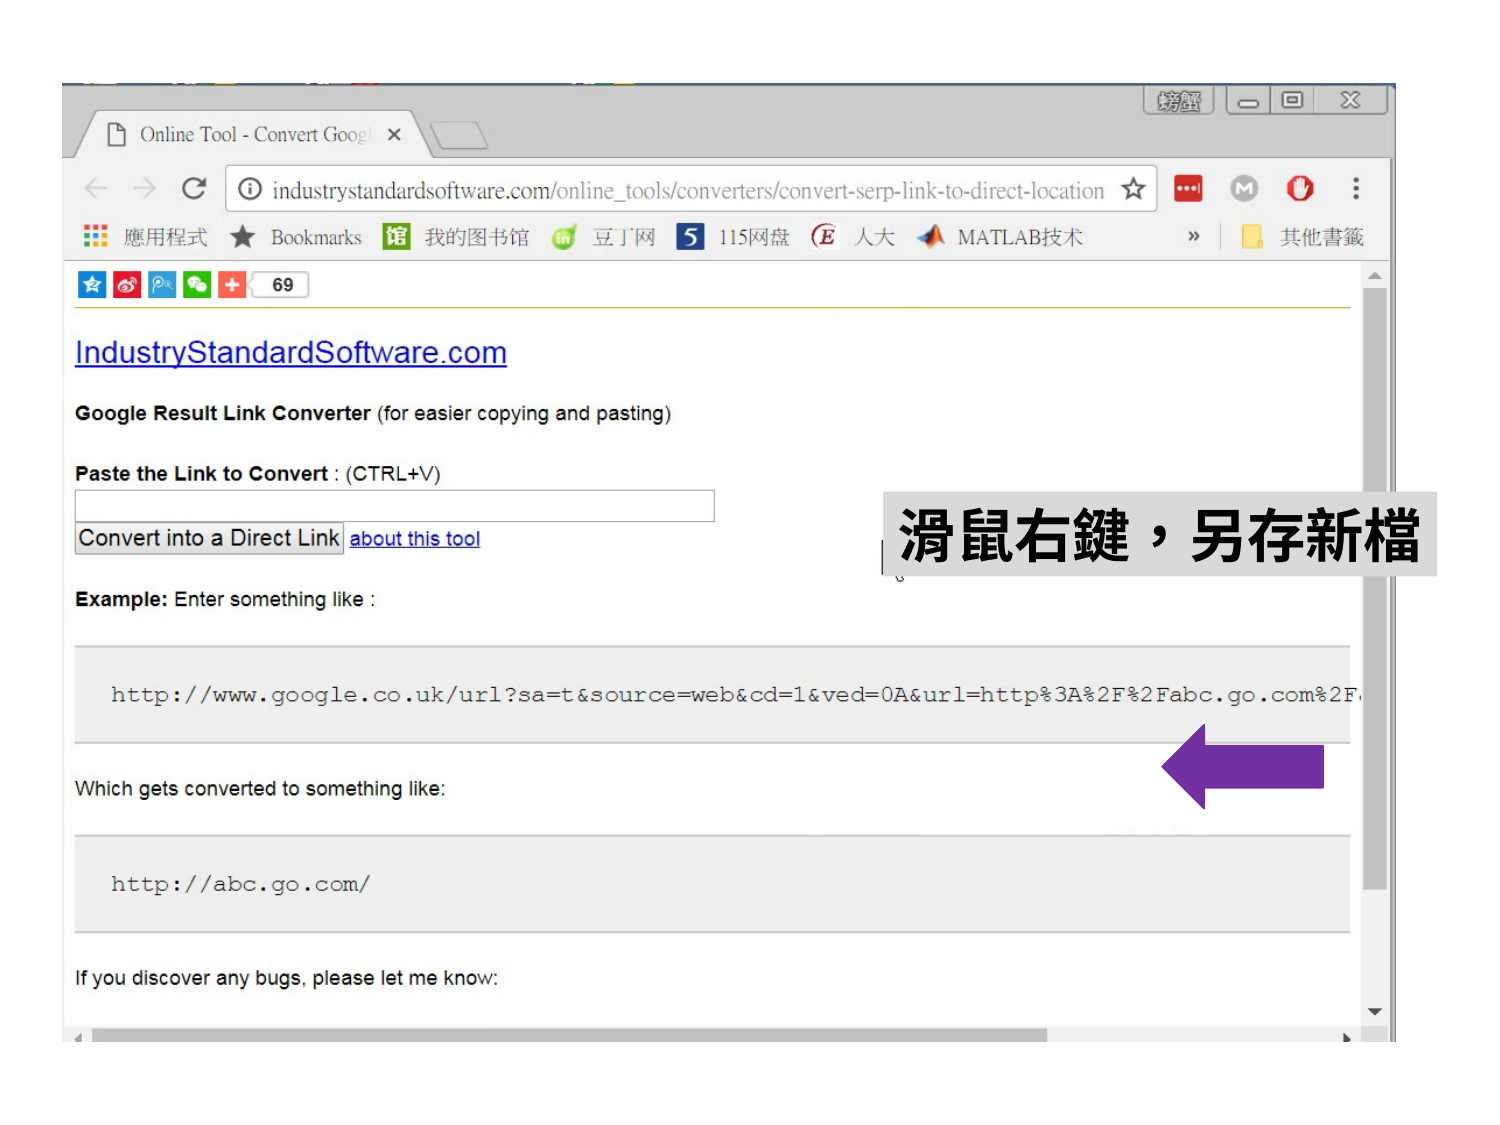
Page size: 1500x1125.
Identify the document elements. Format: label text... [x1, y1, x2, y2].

text_box 滑鼠右鍵，另存新檔 [1401, 491, 1438, 577]
picture [62, 83, 1396, 1042]
